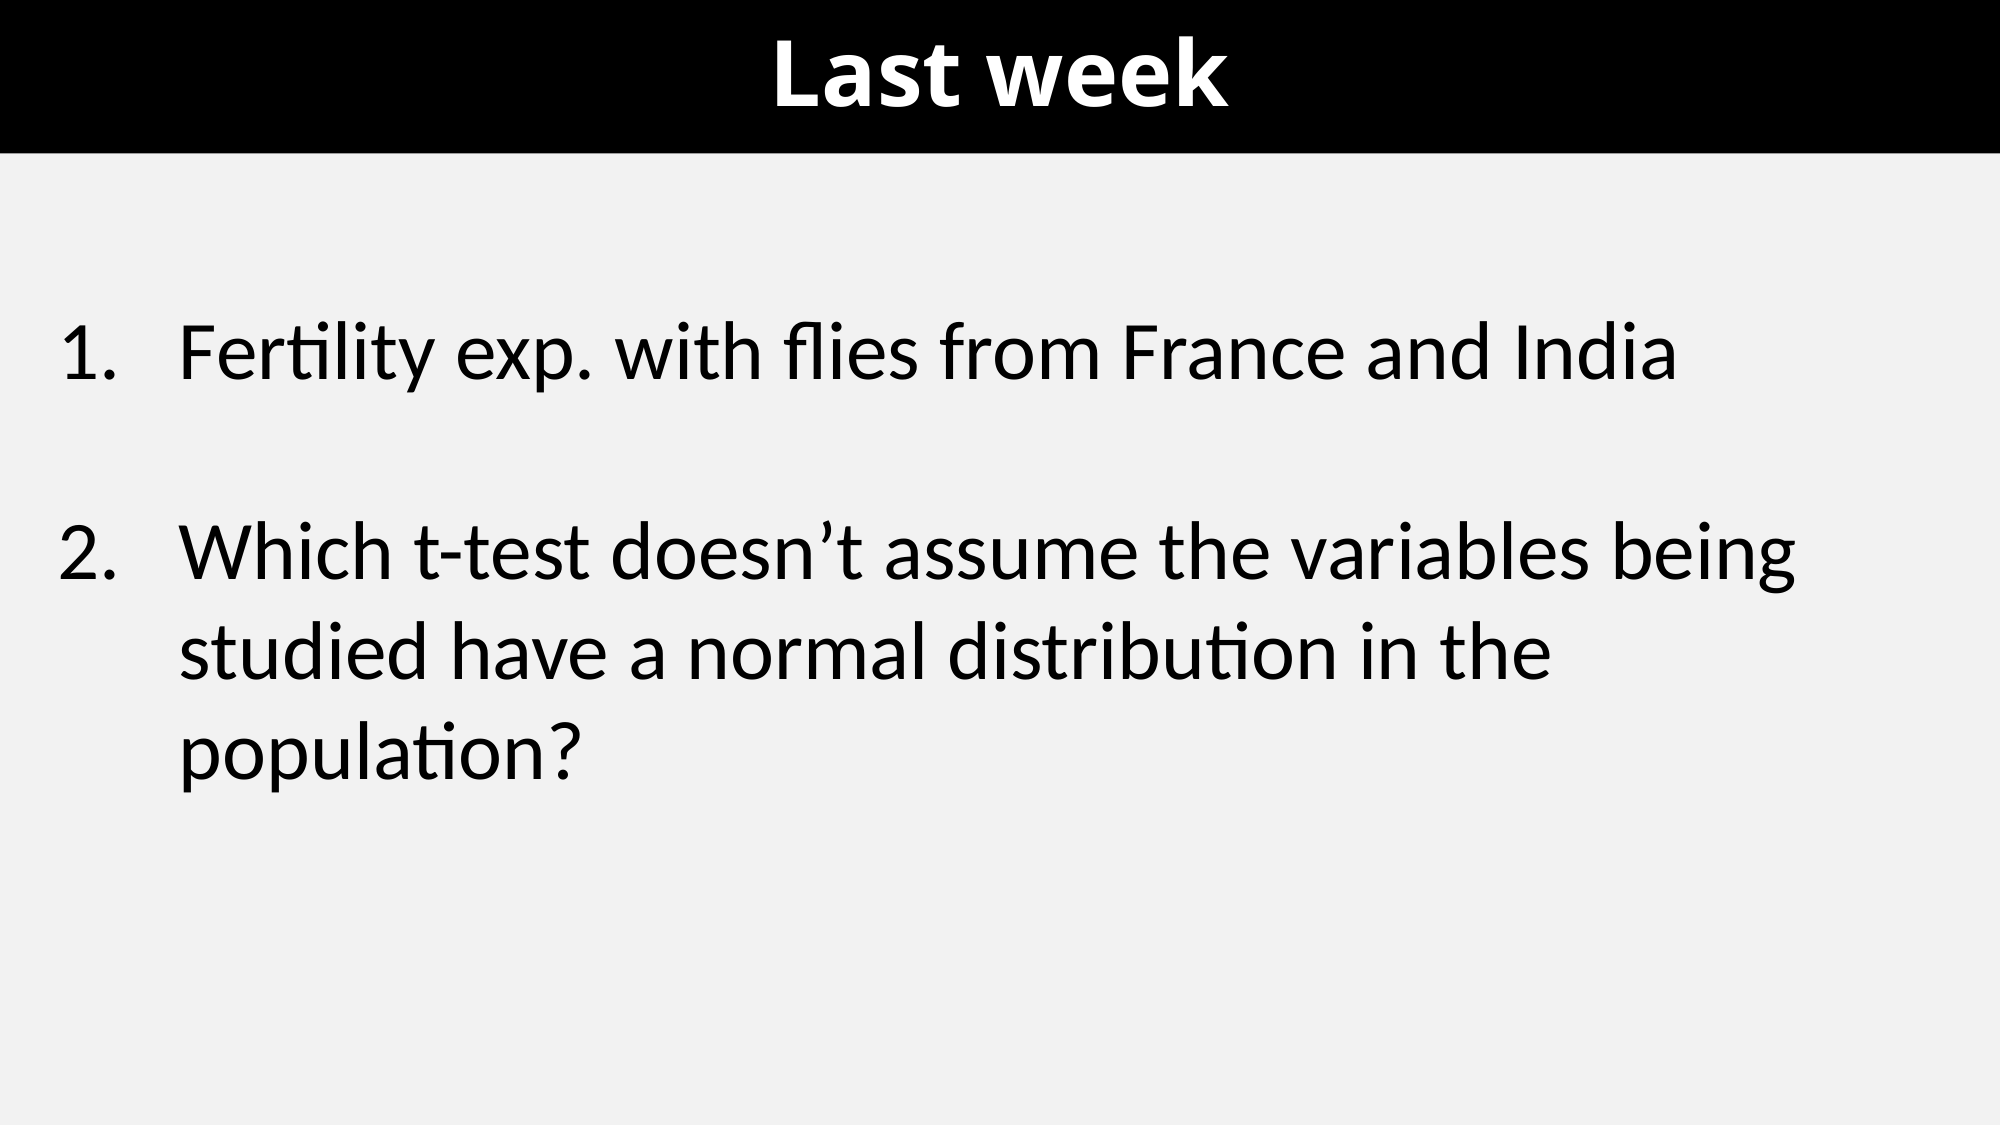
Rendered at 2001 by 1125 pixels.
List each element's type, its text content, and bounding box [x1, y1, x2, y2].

title Last week [0, 0, 2000, 154]
text_box Fertility exp. with flies from France and India Which t-test doesn’t assume the variables being studied have a normal distribution in the population? [42, 289, 1950, 804]
